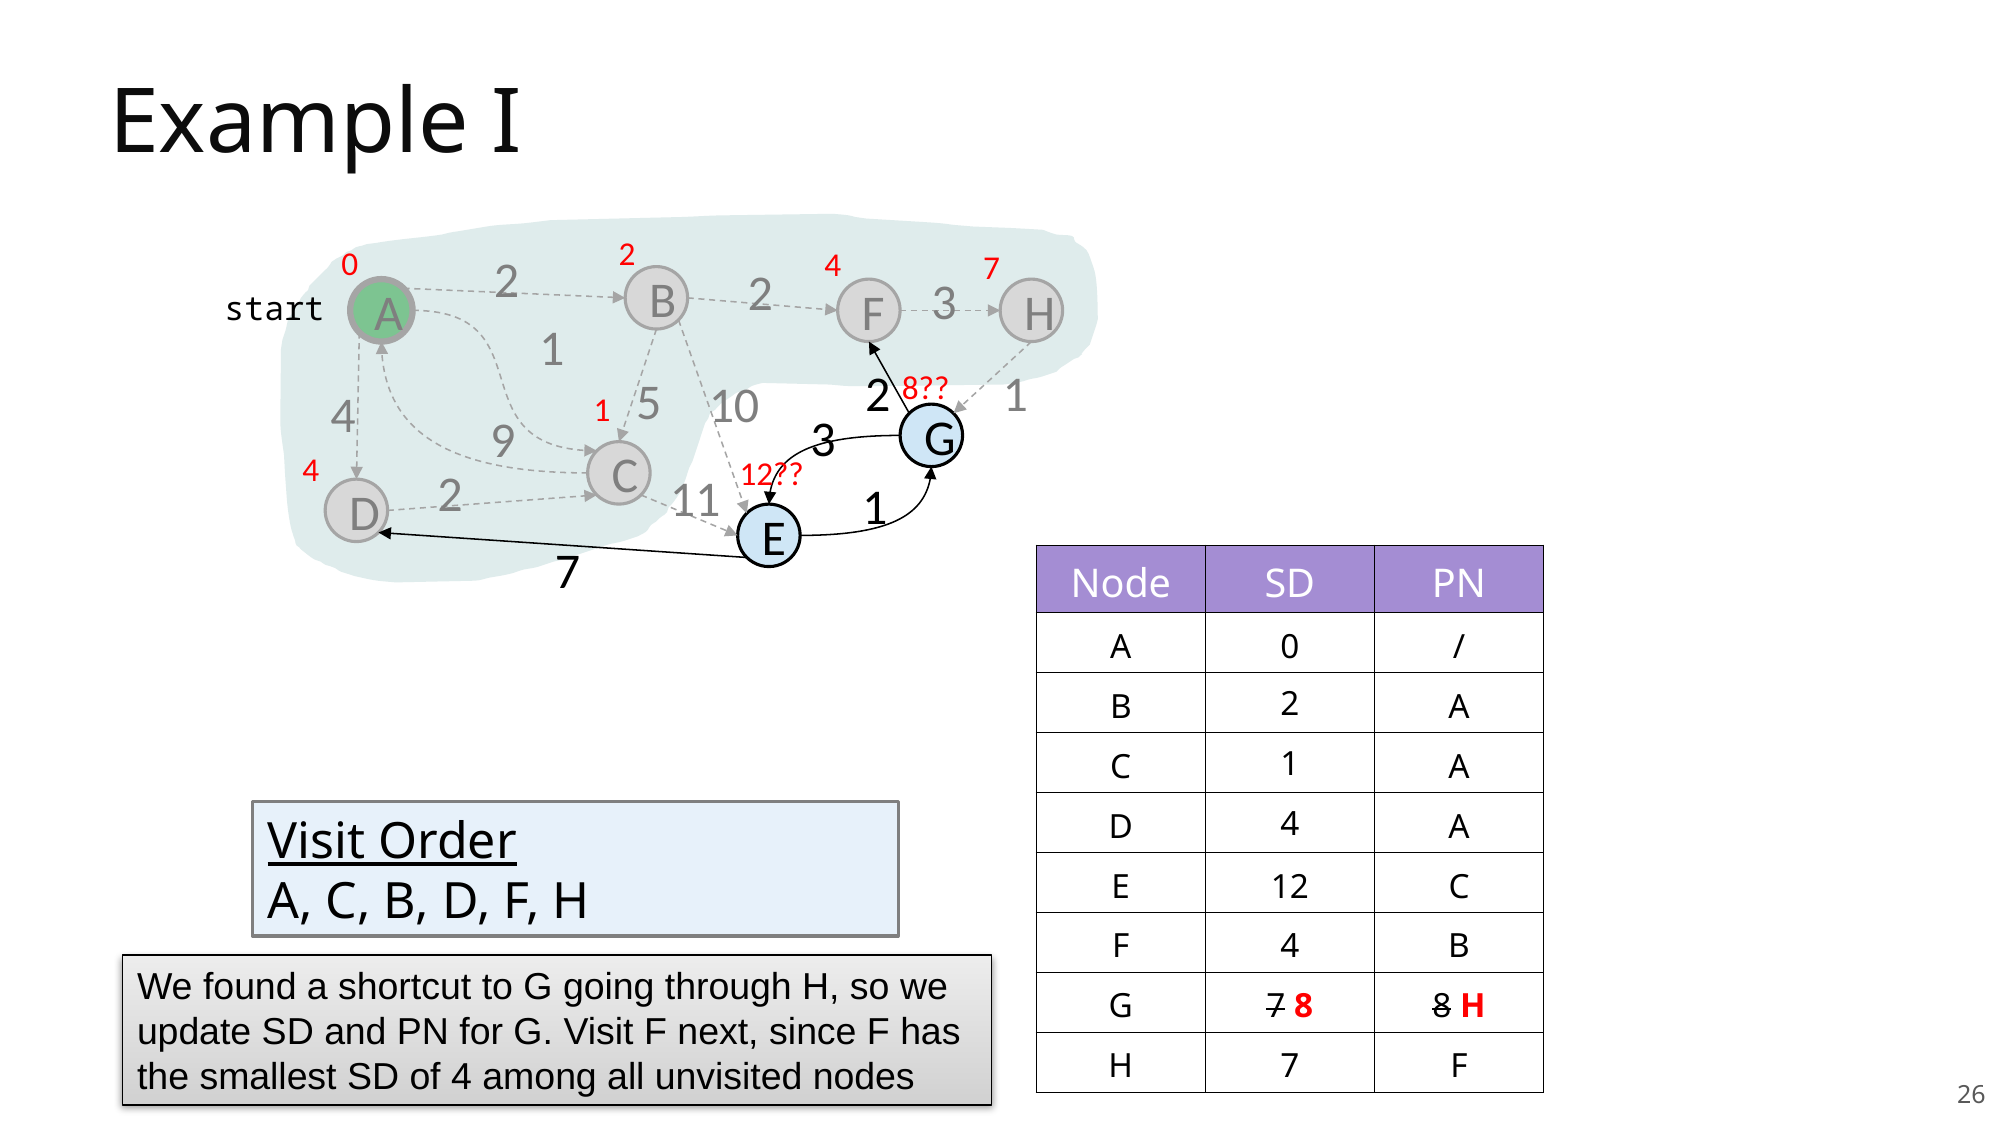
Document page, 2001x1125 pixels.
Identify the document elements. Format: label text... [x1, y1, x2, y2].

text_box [286, 224, 1063, 608]
table_cell 7 8 [1206, 973, 1374, 1032]
table_cell 0 [1206, 613, 1374, 672]
table_cell E [1037, 853, 1205, 912]
table_cell H [1037, 1033, 1205, 1092]
table_cell F [1037, 913, 1205, 972]
table_cell 8 H [1375, 973, 1543, 1032]
text_box [1067, 235, 1098, 364]
table_cell B [1375, 913, 1543, 972]
text_box Visit Order A, C, B, D, F, H [252, 801, 899, 937]
table_cell 7 [1206, 1033, 1374, 1092]
title Example I [94, 43, 1930, 210]
table_cell A [1375, 793, 1543, 852]
table_cell 2 [1206, 673, 1374, 732]
table_cell D [1037, 793, 1205, 852]
text_box start [186, 267, 281, 346]
table_header Node [1064, 546, 1205, 612]
text_box [535, 213, 924, 222]
table_header PN [1375, 546, 1543, 612]
table_cell 1 [1206, 733, 1374, 792]
table_cell 12 [1206, 853, 1374, 912]
table_cell 4 [1206, 793, 1374, 852]
table_cell 4 [1206, 913, 1374, 972]
table_cell B [1037, 673, 1205, 732]
table_cell G [1037, 973, 1205, 1032]
text_box We found a shortcut to G going through H, so we update SD and PN for G. Visit F next, since F has the smallest SD of 4 among all unvisited nodes [122, 954, 992, 1106]
table_cell A [1375, 673, 1543, 732]
table_cell C [1037, 733, 1205, 792]
table_cell F [1375, 1033, 1543, 1092]
table_header SD [1206, 546, 1374, 612]
table_cell / [1375, 613, 1543, 672]
table_cell A [1375, 733, 1543, 792]
table_cell C [1375, 853, 1543, 912]
table_cell A [1037, 613, 1205, 672]
